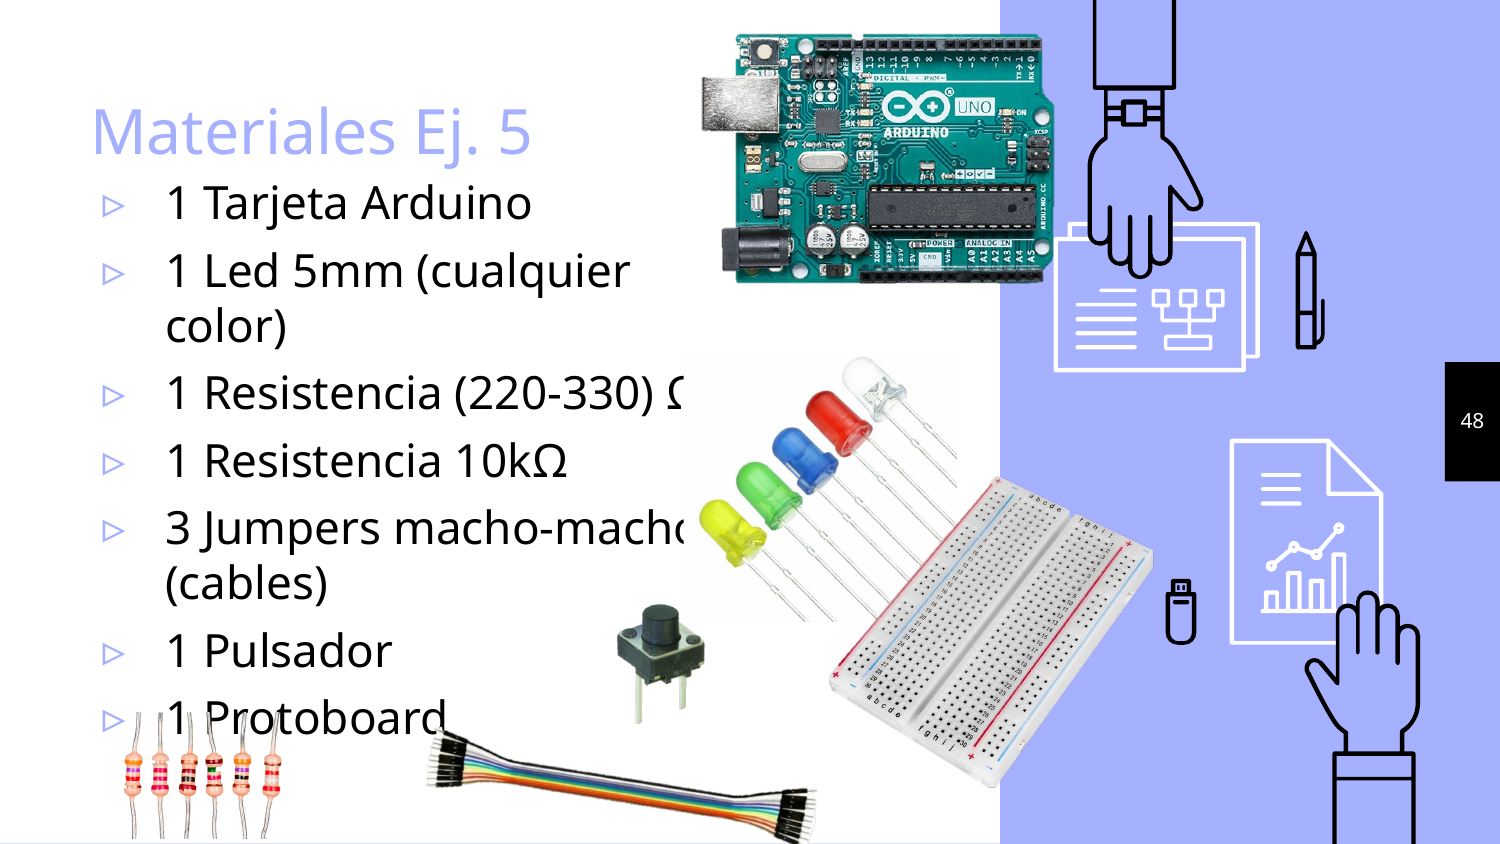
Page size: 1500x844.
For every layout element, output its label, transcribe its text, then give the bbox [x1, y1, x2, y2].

slide_number 48 [1444, 362, 1500, 482]
picture [412, 350, 1158, 844]
list 1 Tarjeta Arduino 1 Led 5mm (cualquier color) 1 Resistencia (220-330) Ω 1 Resistencia 10kΩ 3 Jumpers macho-macho (cables) 1 Pulsador 1 Protoboard [75, 158, 750, 780]
picture [120, 712, 286, 839]
title Materiales Ej. 5 [75, 41, 678, 158]
picture [683, 12, 1074, 305]
